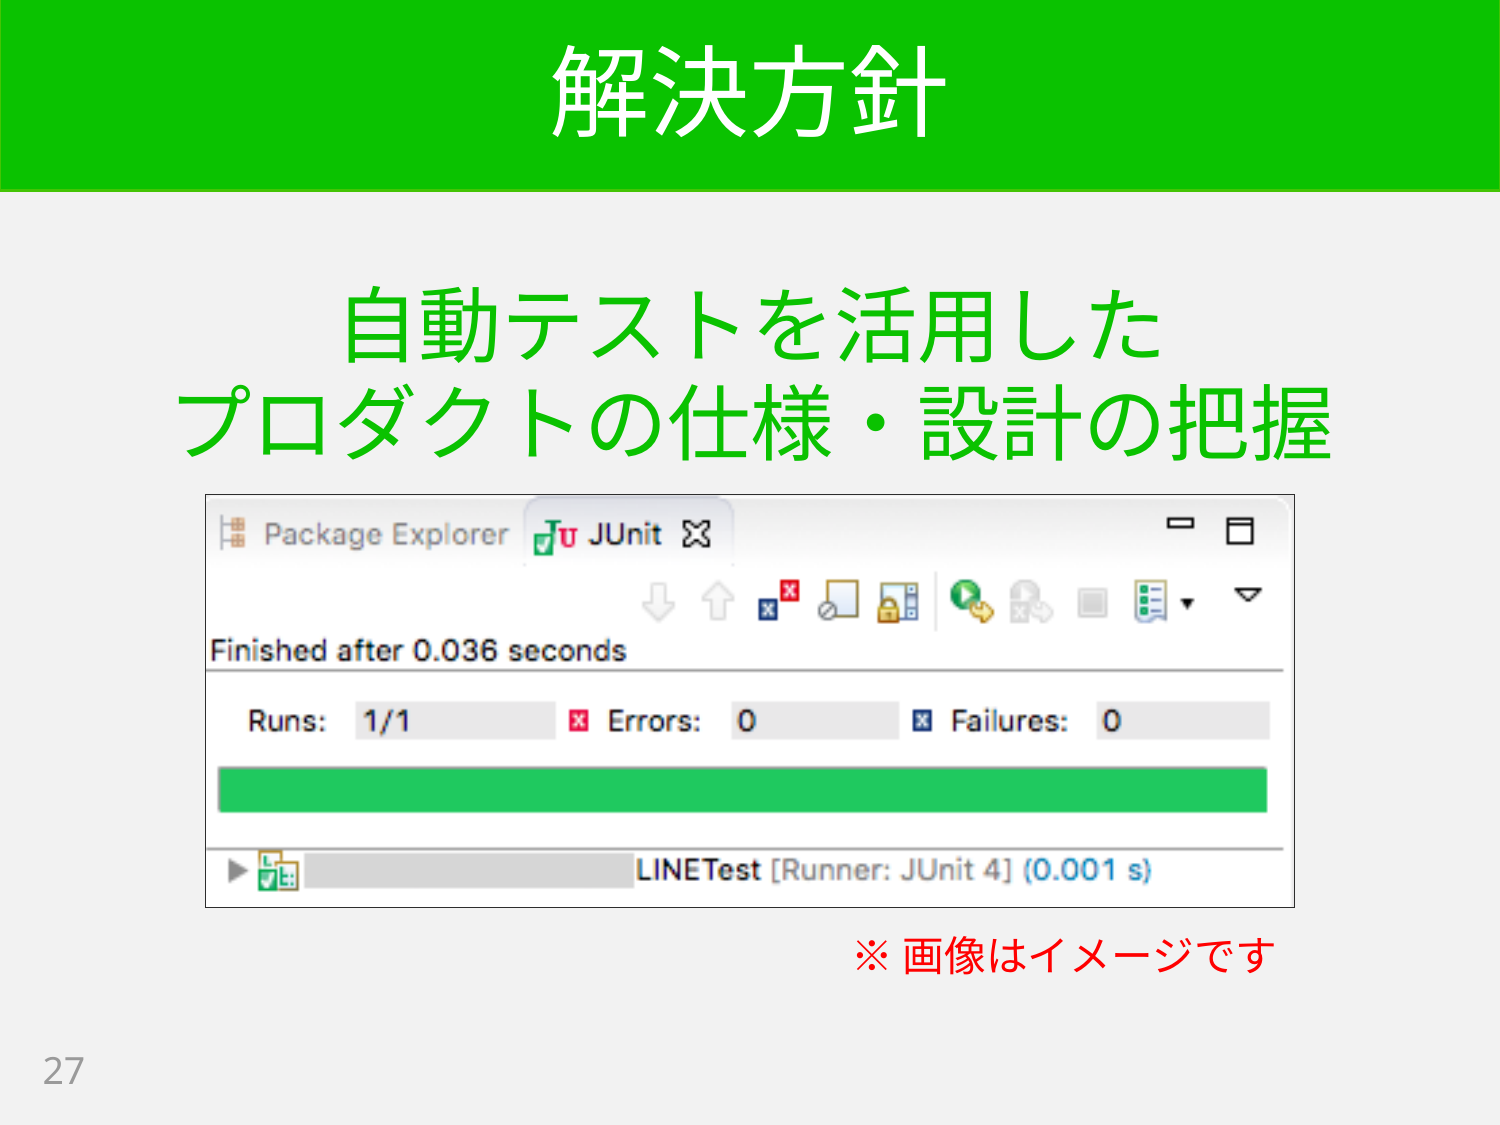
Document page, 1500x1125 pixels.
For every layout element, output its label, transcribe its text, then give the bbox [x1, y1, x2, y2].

text_box ※画像はイメージです [103, 909, 1293, 1000]
list 自動テストを活用した プロダクトの仕様・設計の把握 [103, 277, 1397, 1000]
picture [205, 494, 1295, 908]
slide_number 27 [27, 1042, 146, 1102]
title 解決方針 [0, 53, 1500, 140]
